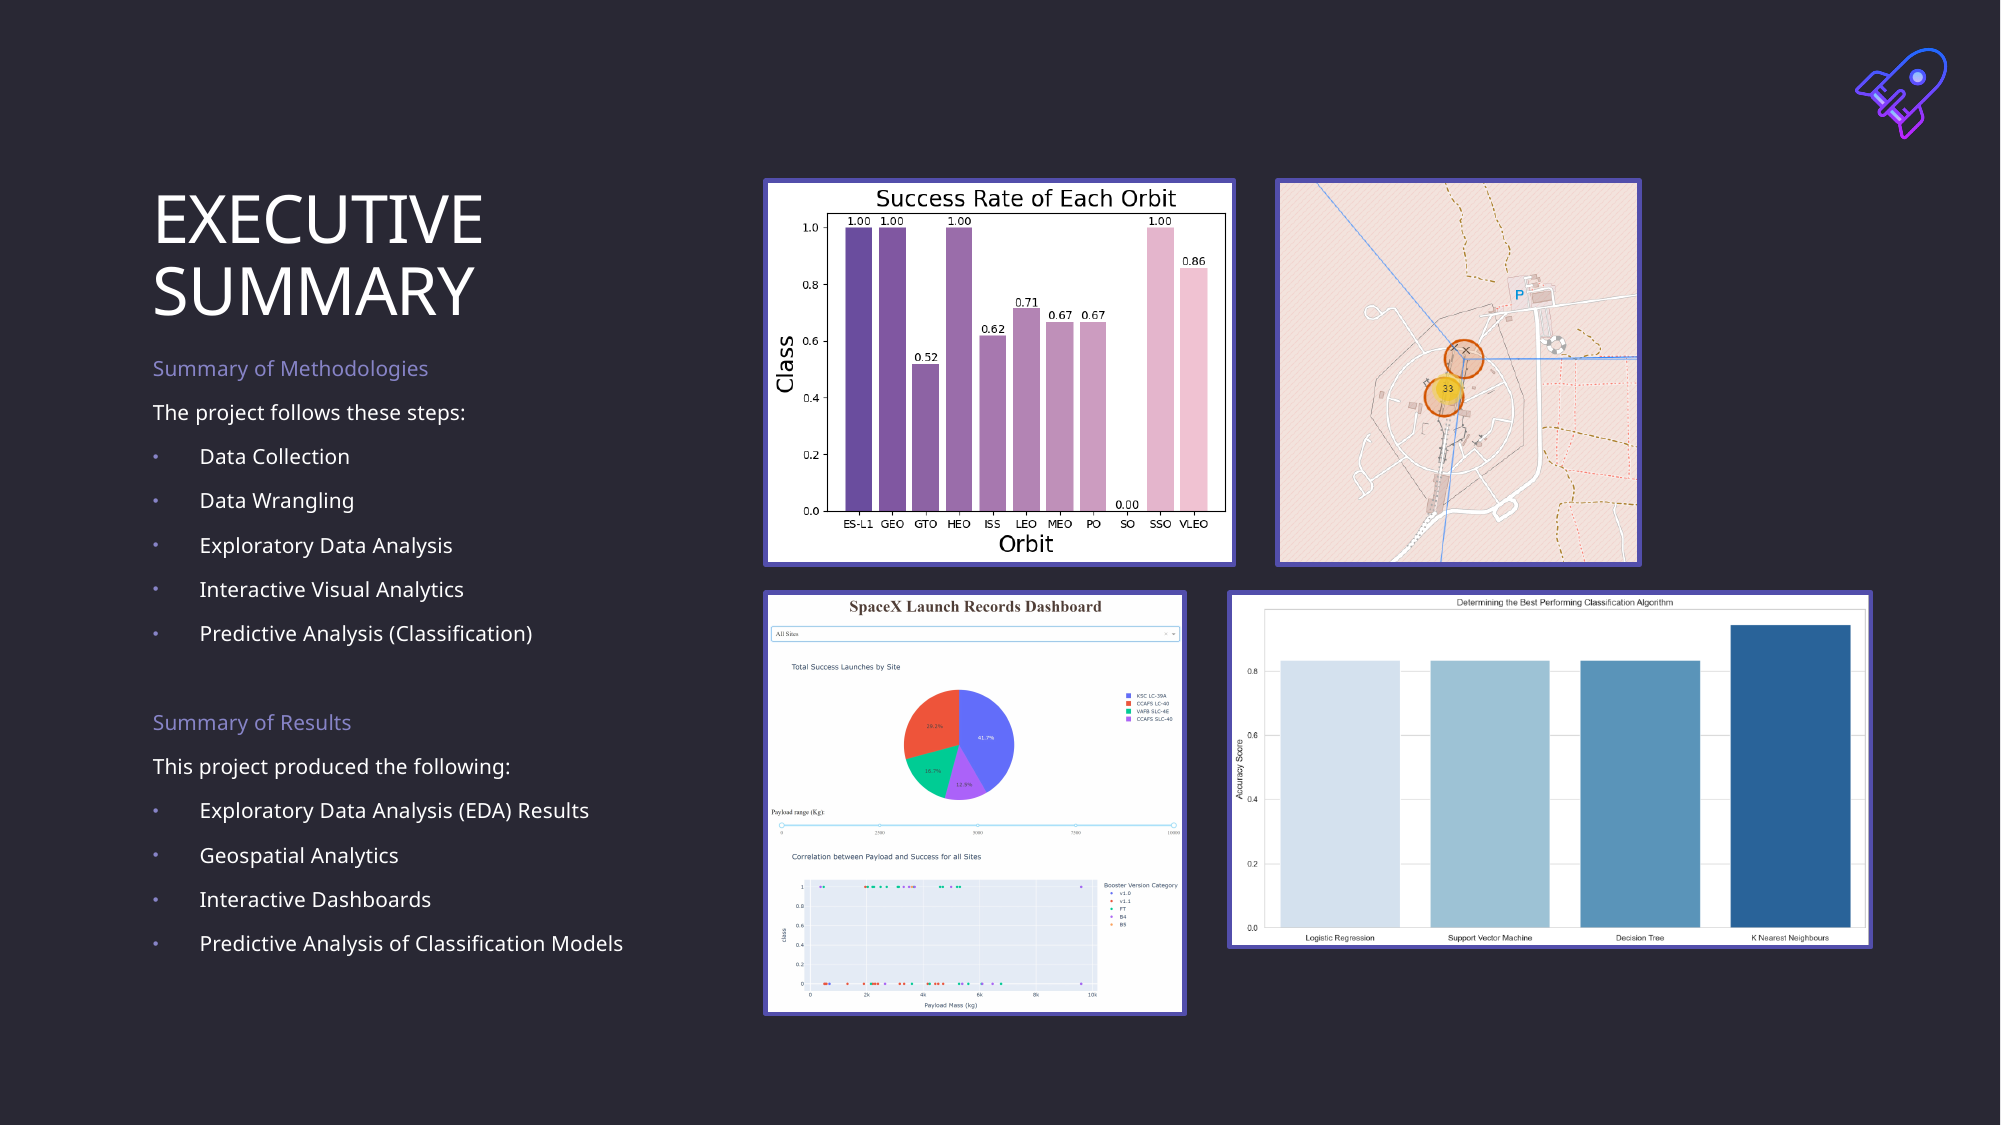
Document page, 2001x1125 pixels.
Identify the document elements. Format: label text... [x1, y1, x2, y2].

picture [767, 182, 1232, 563]
picture [767, 594, 1183, 1012]
picture [1231, 594, 1869, 945]
picture [1279, 182, 1638, 563]
picture [1844, 37, 1958, 150]
title EXECUTIVE SUMMARY [138, 75, 663, 338]
list Summary of Methodologies The project follows these steps: Data Collection Data Wrangling Exploratory Data Analysis Interactive Visual Analytics Predictive Analysis (Classification) Summary of Results This project produced the following: Exploratory Data Analysis (EDA) Results Geospatial Analytics Interactive Dashboards Predictive Analysis of Classification Models [138, 344, 663, 970]
